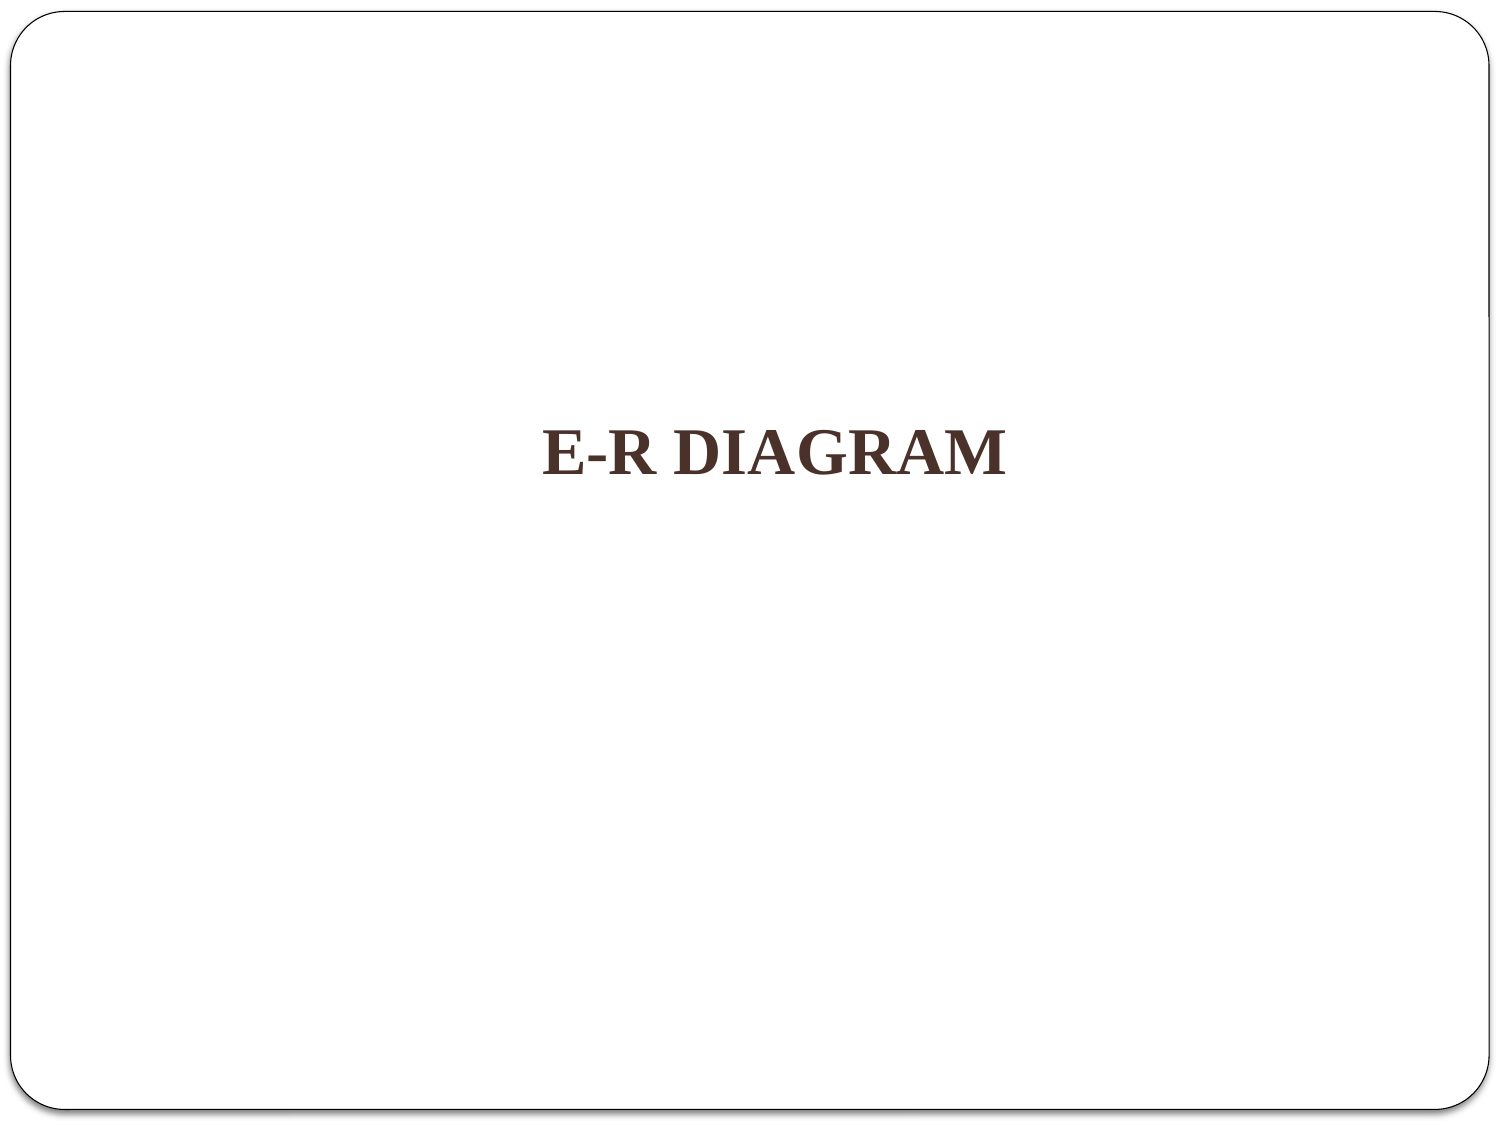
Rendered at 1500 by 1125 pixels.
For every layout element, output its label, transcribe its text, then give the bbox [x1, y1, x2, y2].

text_box E-R DIAGRAM [527, 400, 1023, 496]
